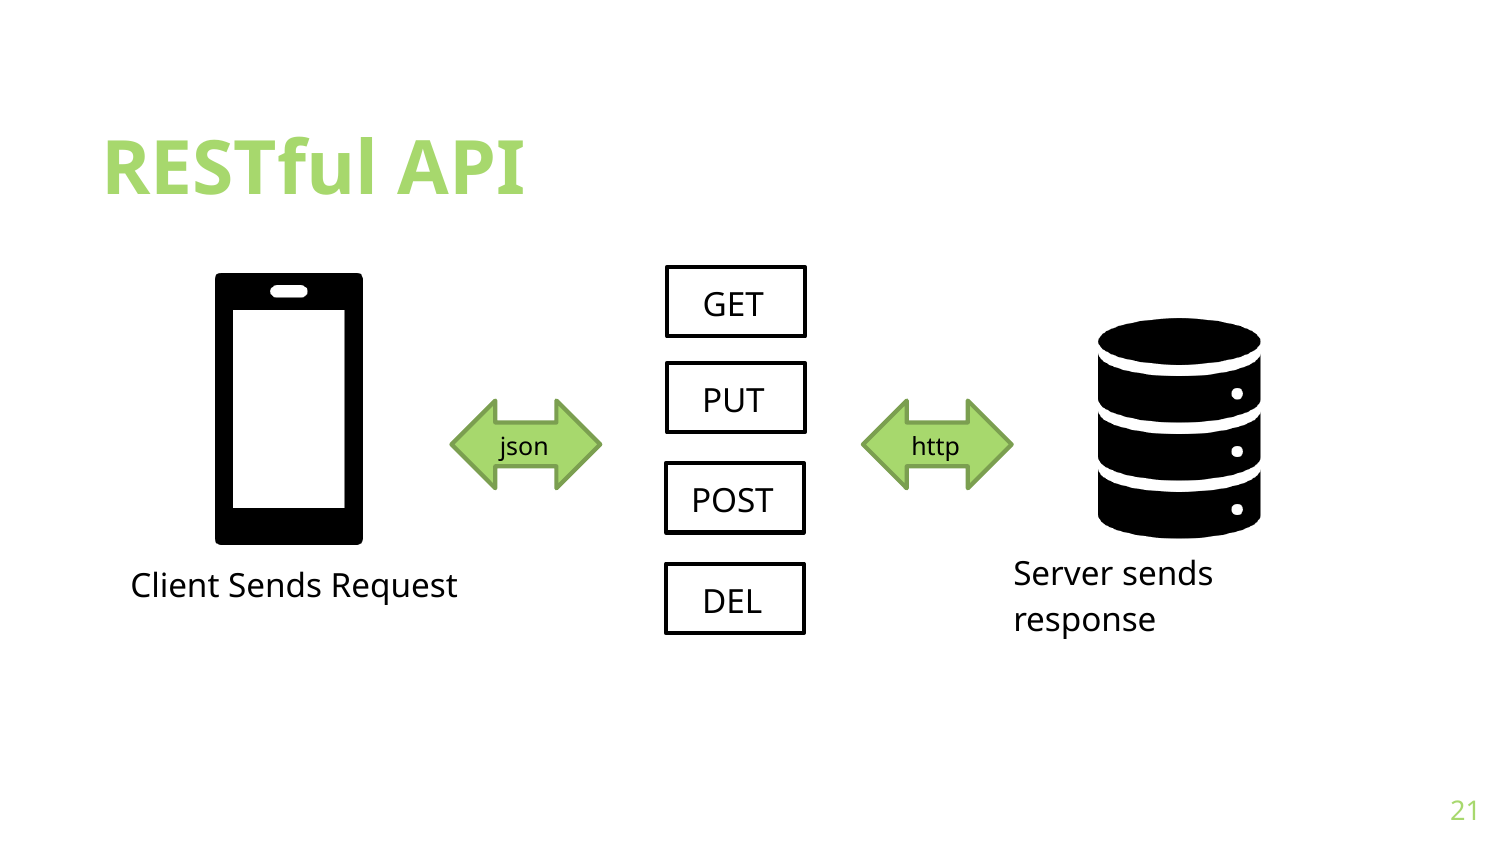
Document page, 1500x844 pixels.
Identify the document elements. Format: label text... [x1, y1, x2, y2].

text_box json [448, 418, 587, 488]
picture [140, 260, 438, 558]
picture [1040, 289, 1318, 568]
text_box PUT [657, 366, 795, 436]
text_box [665, 361, 807, 434]
text_box [998, 427, 1014, 462]
text_box [664, 461, 806, 535]
text_box [664, 562, 806, 635]
slide_number 21 [1391, 779, 1482, 844]
text_box Server sends response [983, 538, 1375, 659]
text_box RESTful API [101, 62, 983, 268]
text_box [886, 398, 909, 418]
text_box [965, 398, 989, 418]
text_box GET [657, 270, 795, 340]
text_box [587, 428, 603, 461]
text_box POST [656, 466, 794, 536]
text_box DEL [656, 566, 794, 637]
text_box [474, 398, 498, 418]
text_box [75, 61, 956, 267]
text_box http [859, 418, 998, 488]
text_box [554, 398, 577, 418]
text_box [665, 265, 807, 338]
text_box Client Sends Request [101, 550, 492, 671]
